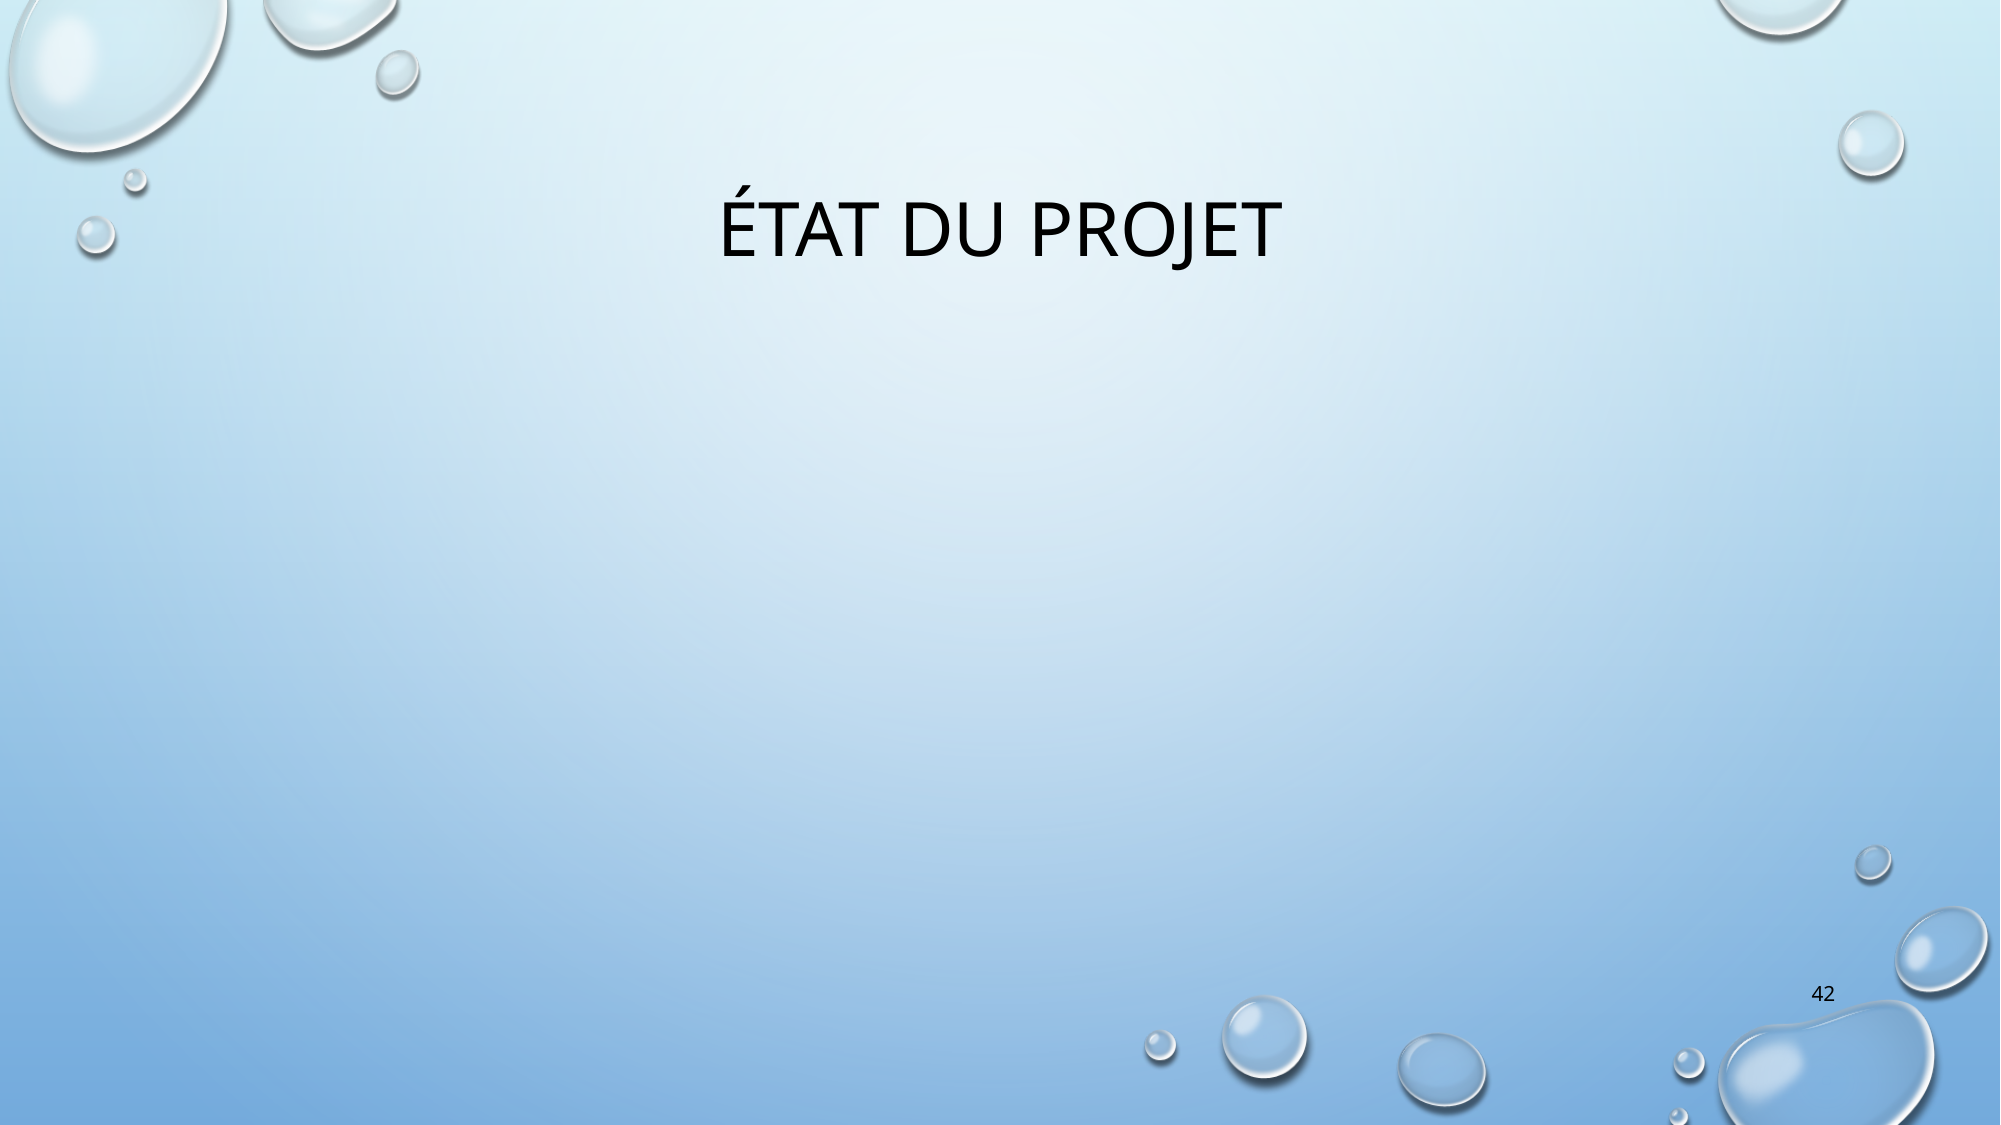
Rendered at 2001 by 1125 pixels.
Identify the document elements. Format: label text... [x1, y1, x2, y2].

title État du projet [149, 101, 1851, 364]
slide_number 42 [1724, 965, 1851, 1025]
picture [0, 0, 2000, 1125]
